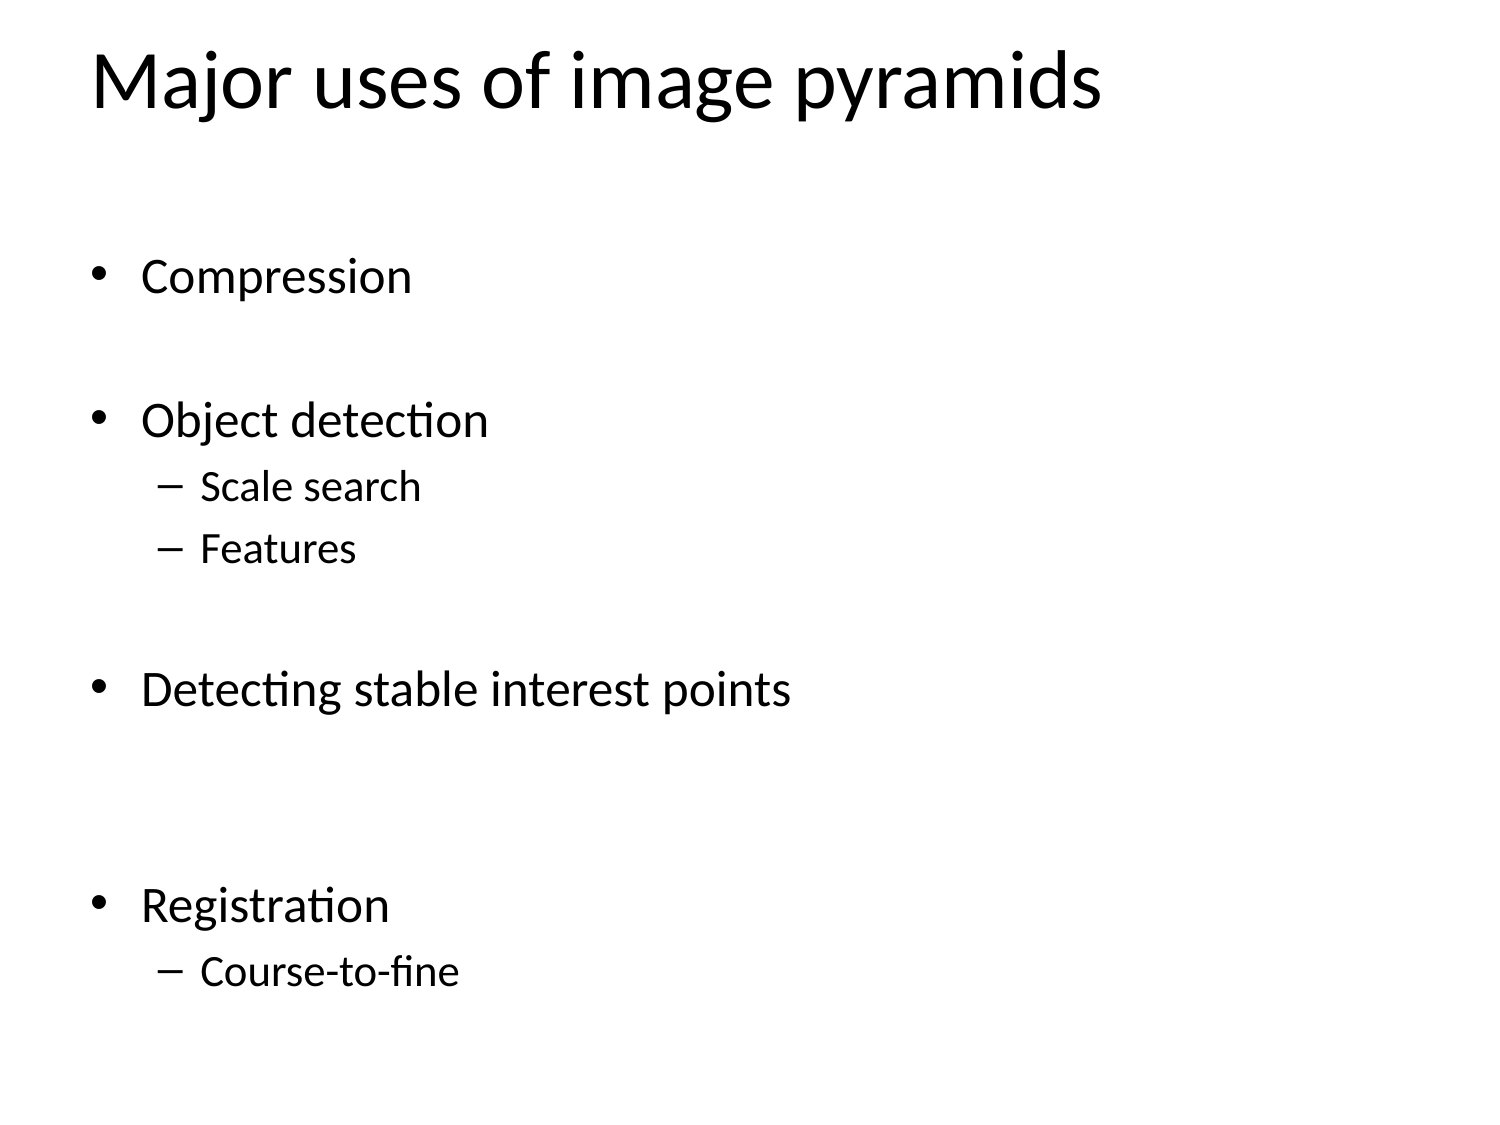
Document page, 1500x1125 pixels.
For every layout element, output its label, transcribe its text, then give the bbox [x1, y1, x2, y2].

list Compression Object detection Scale search Features Detecting stable interest points Registration Course-to-fine [74, 162, 1426, 1006]
title Major uses of image pyramids [74, 0, 1426, 151]
